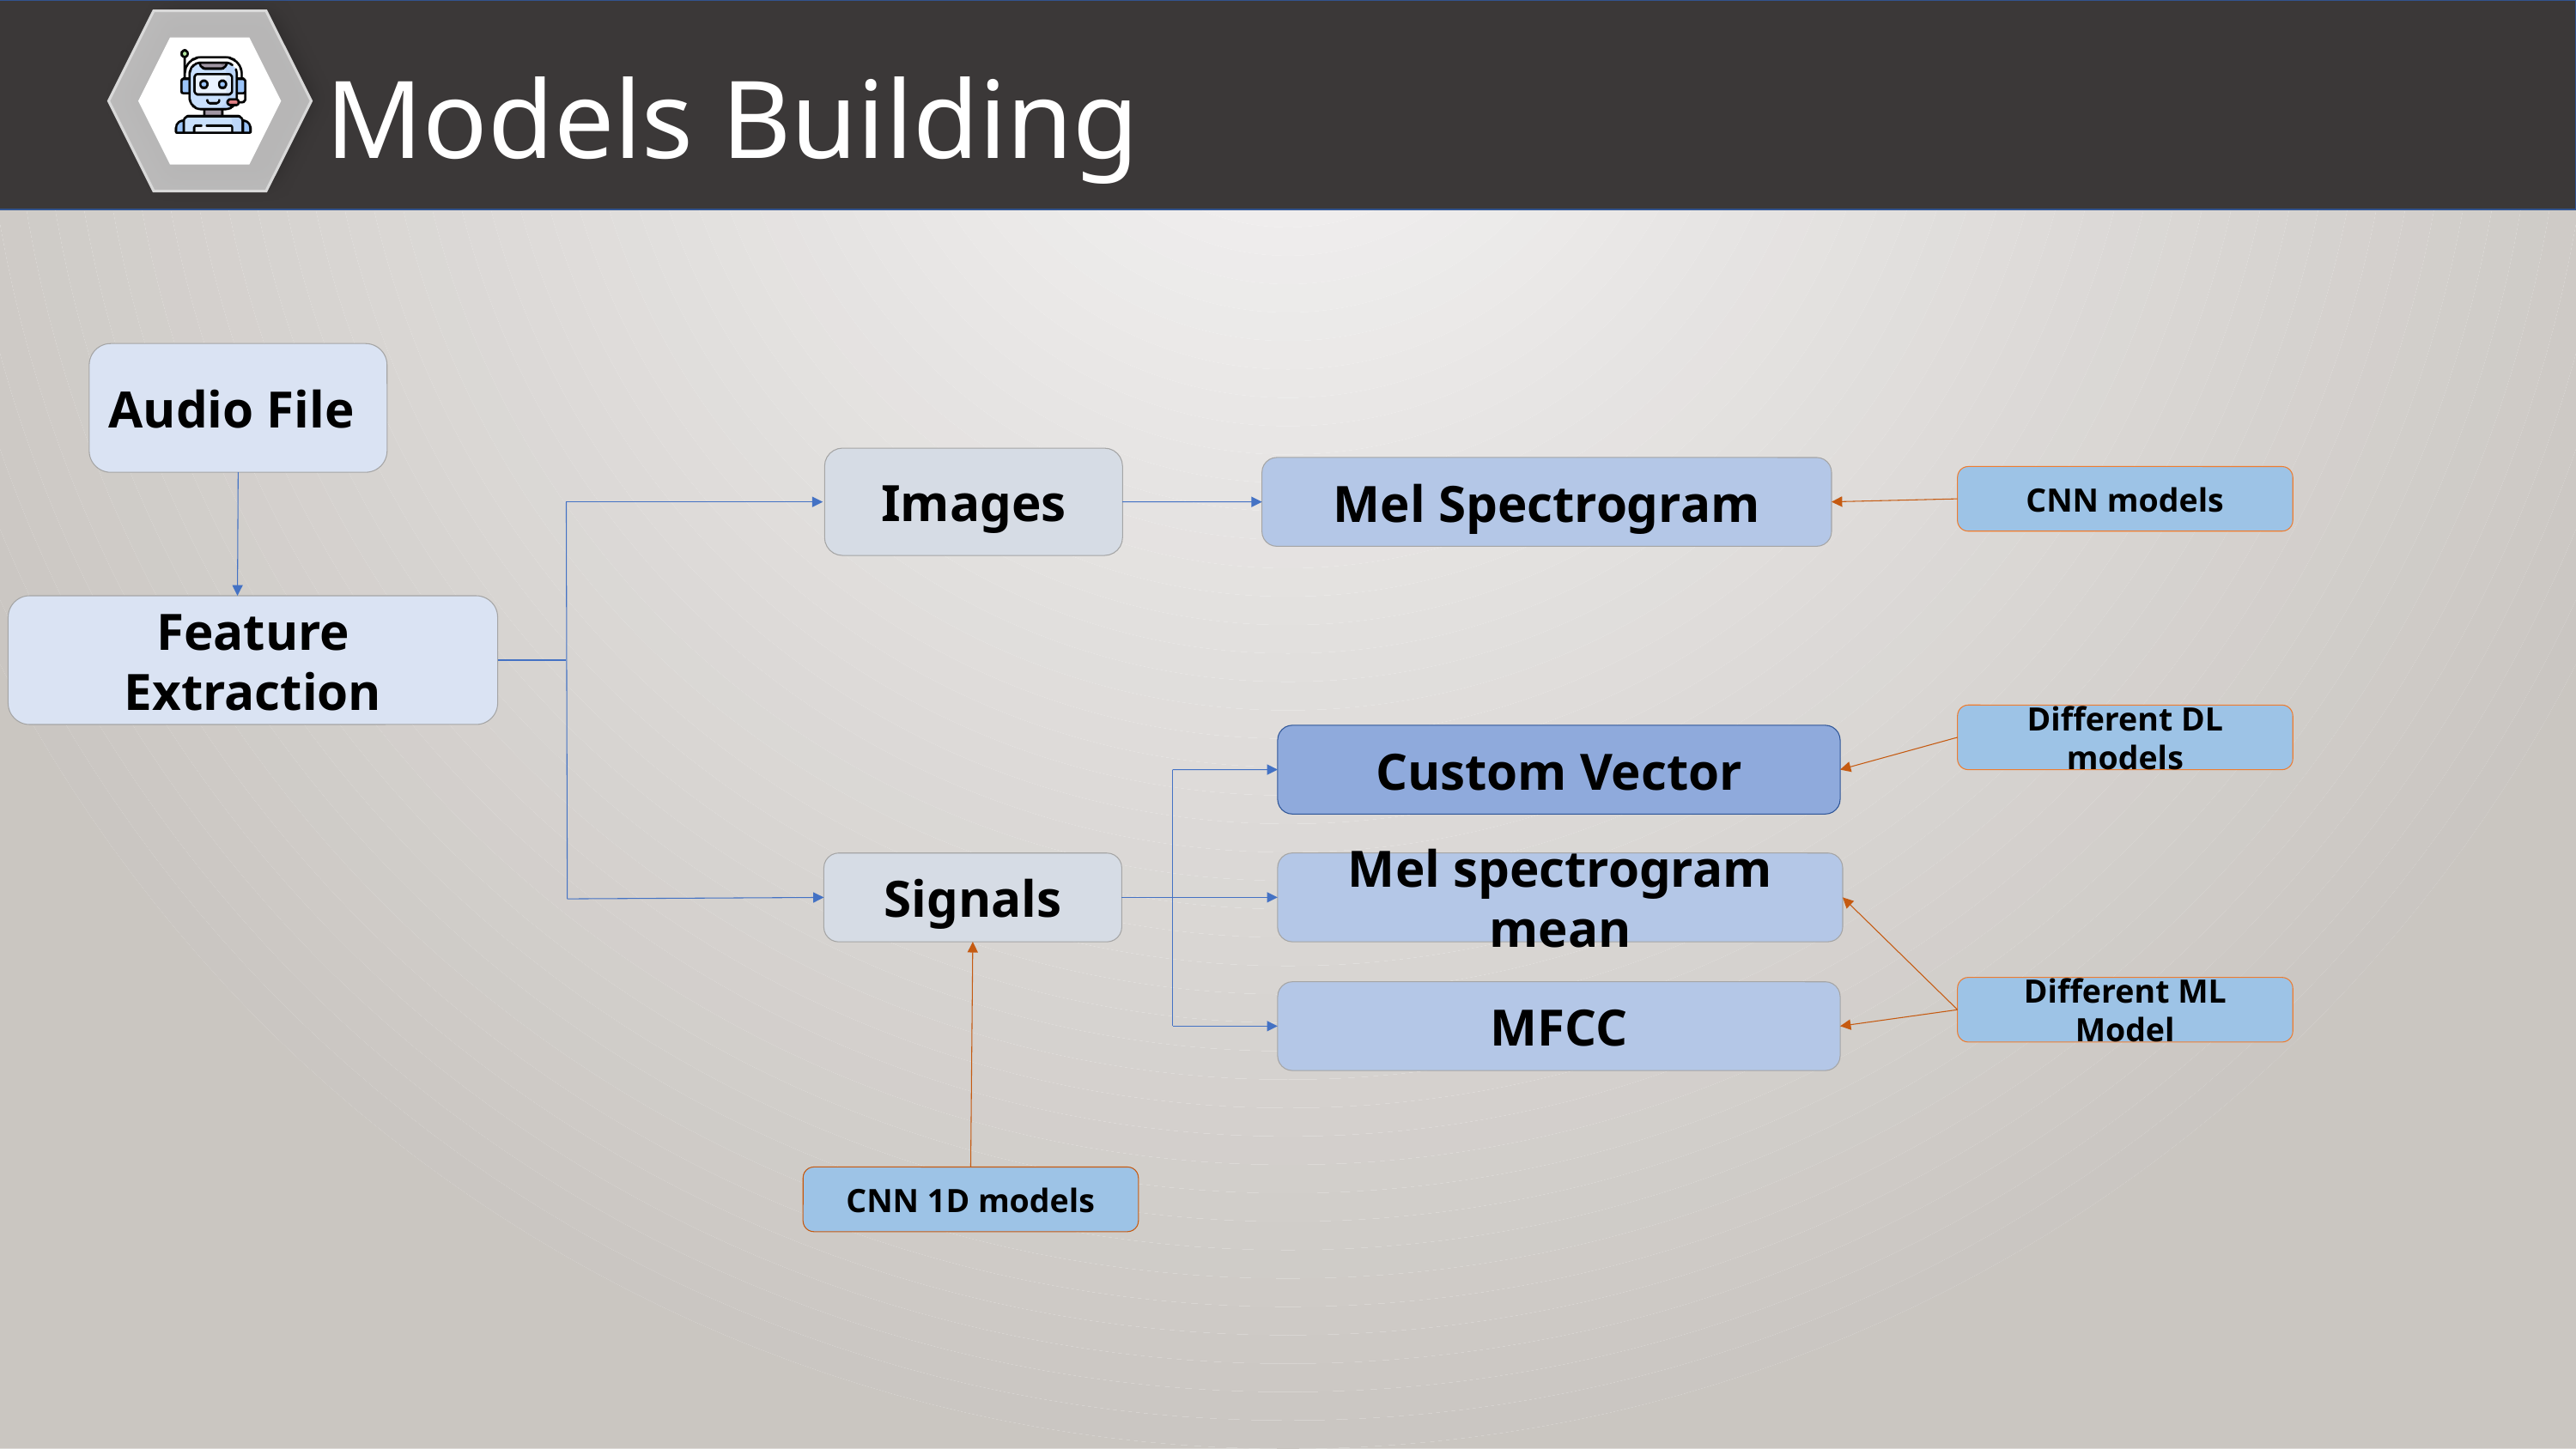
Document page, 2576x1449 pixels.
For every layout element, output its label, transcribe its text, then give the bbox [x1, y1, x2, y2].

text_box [1839, 1009, 1958, 1027]
text_box Feature Extraction [7, 595, 499, 725]
text_box MFCC [1277, 981, 1841, 1071]
text_box Different DL models [1957, 704, 2293, 771]
text_box Images [823, 447, 1123, 556]
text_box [108, 10, 312, 191]
text_box Signals [823, 852, 1122, 943]
text_box CNN 1D models [802, 1166, 1139, 1233]
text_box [1832, 499, 1958, 502]
text_box Custom Vector [1277, 724, 1841, 815]
text_box Models Building [313, 15, 1152, 186]
text_box CNN models [1957, 465, 2293, 532]
text_box Different ML Model [1957, 977, 2293, 1043]
text_box Mel spectrogram mean [1277, 852, 1844, 943]
text_box [0, 0, 2576, 210]
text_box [1839, 737, 1958, 770]
text_box Mel Spectrogram [1261, 457, 1832, 547]
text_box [1843, 897, 1958, 1010]
text_box Audio File [88, 343, 388, 473]
